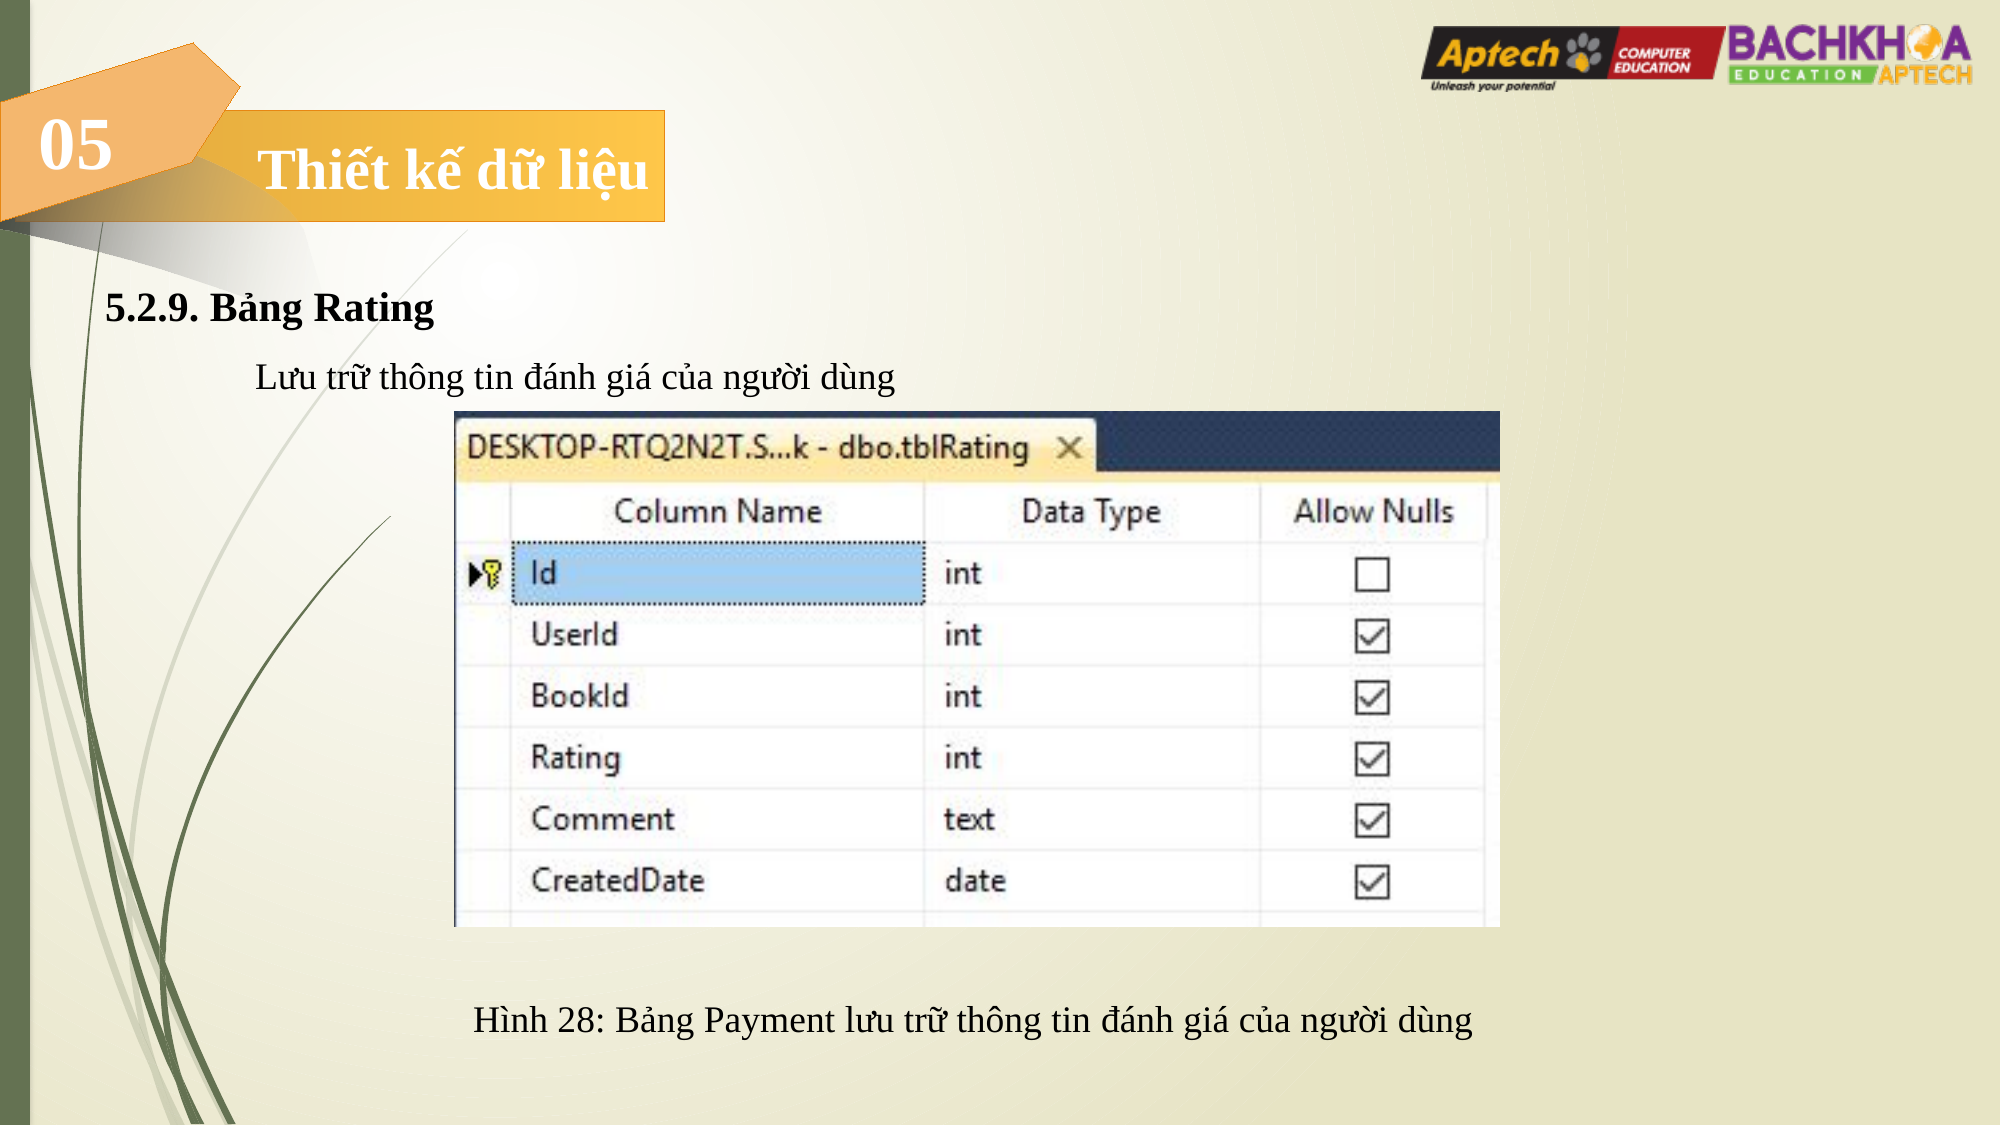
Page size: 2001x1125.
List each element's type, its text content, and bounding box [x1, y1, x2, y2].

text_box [0, 42, 666, 314]
picture [1421, 23, 1978, 92]
picture [454, 411, 1501, 927]
text_box 5.2.9. Bảng Rating Lưu trữ thông tin đánh giá của người dùng [90, 246, 1585, 405]
text_box Hình 28: Bảng Payment lưu trữ thông tin đánh giá của người dùng [458, 987, 1489, 1048]
